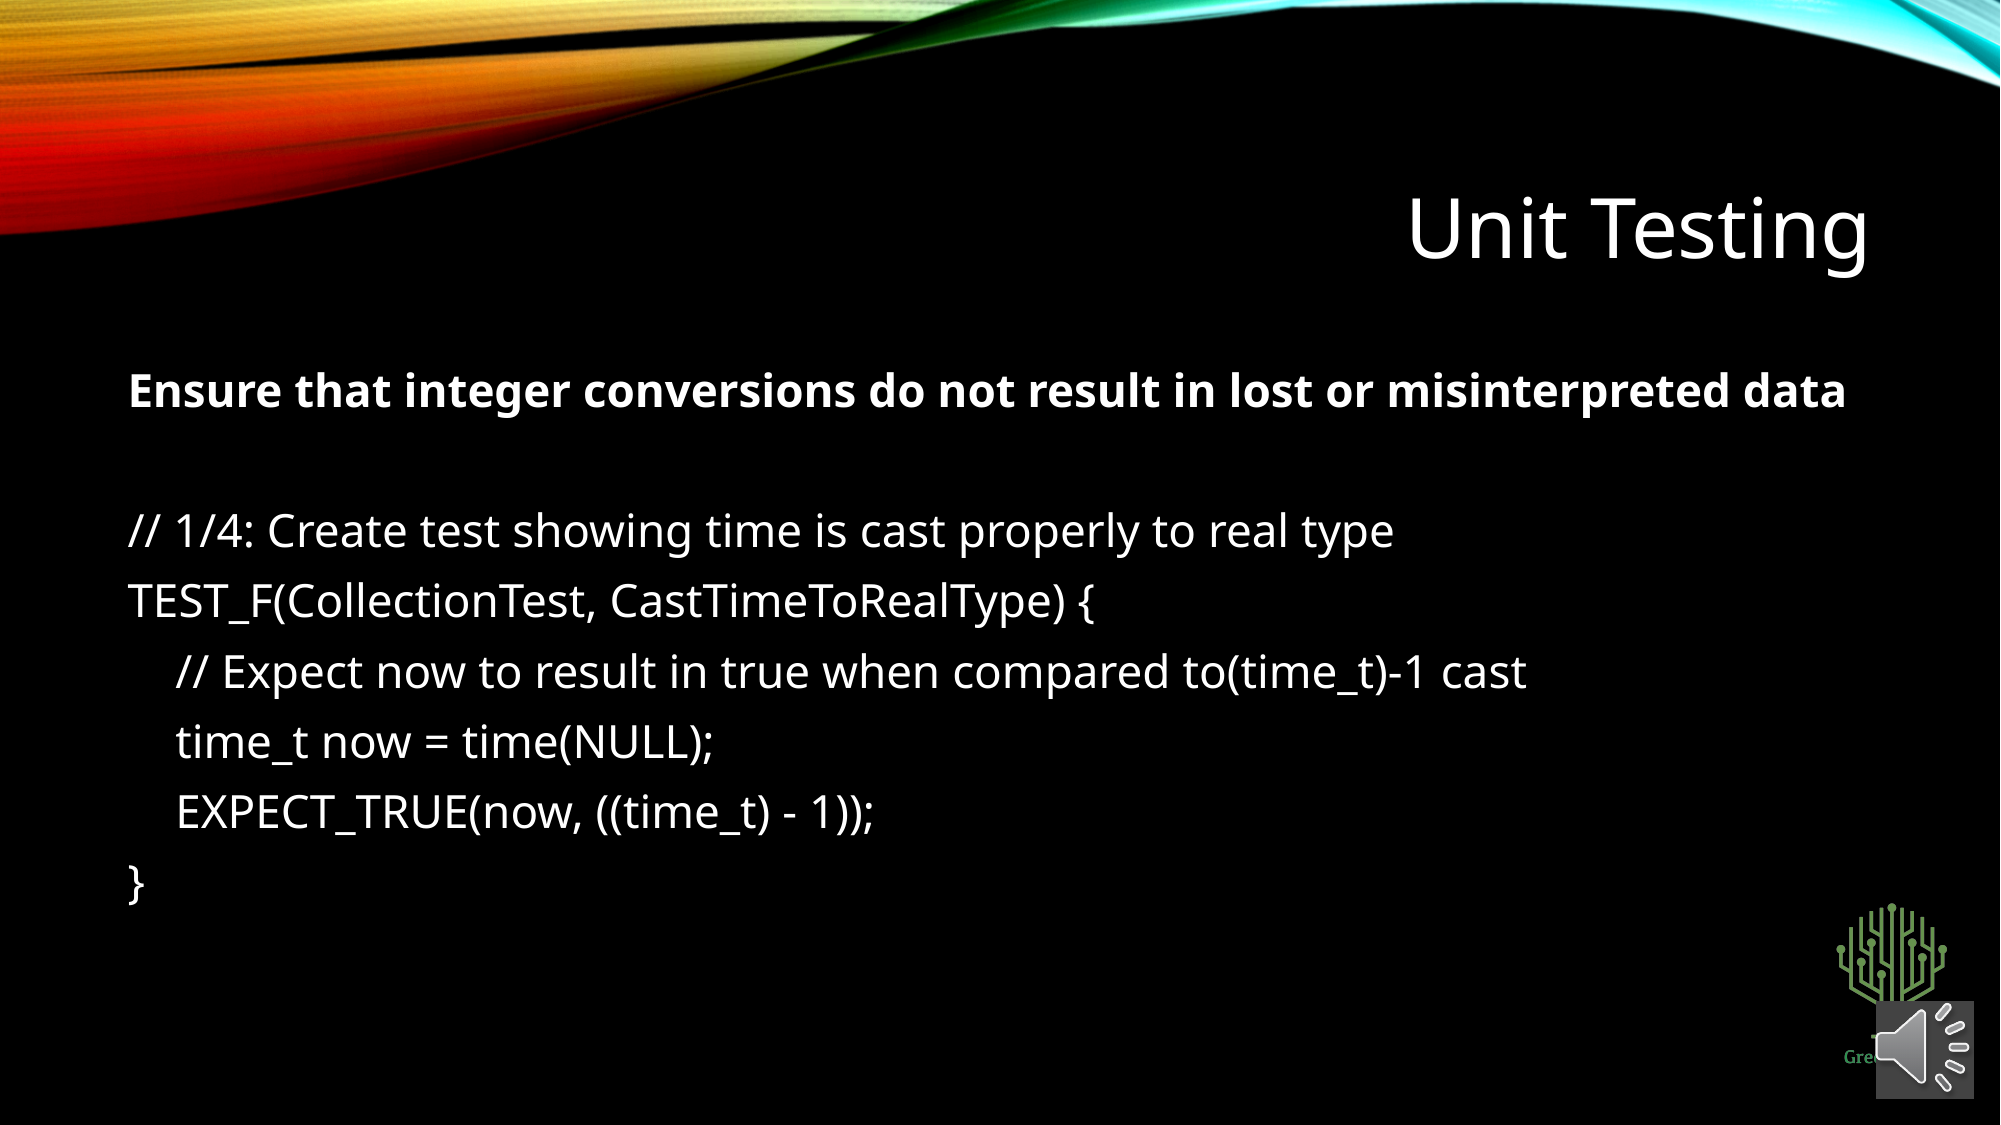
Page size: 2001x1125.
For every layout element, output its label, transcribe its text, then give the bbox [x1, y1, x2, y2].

list Ensure that integer conversions do not result in lost or misinterpreted data // 1/4: Create test showing time is cast properly to real type TEST_F(CollectionTest, CastTimeToRealType) { // Expect now to result in true when compared to(time_t)-1 cast time_t now = time(NULL); EXPECT_TRUE(now, ((time_t) - 1)); } [112, 360, 1888, 1021]
title Unit Testing [474, 125, 1888, 338]
picture [0, 0, 2000, 237]
picture [1817, 892, 1976, 1101]
